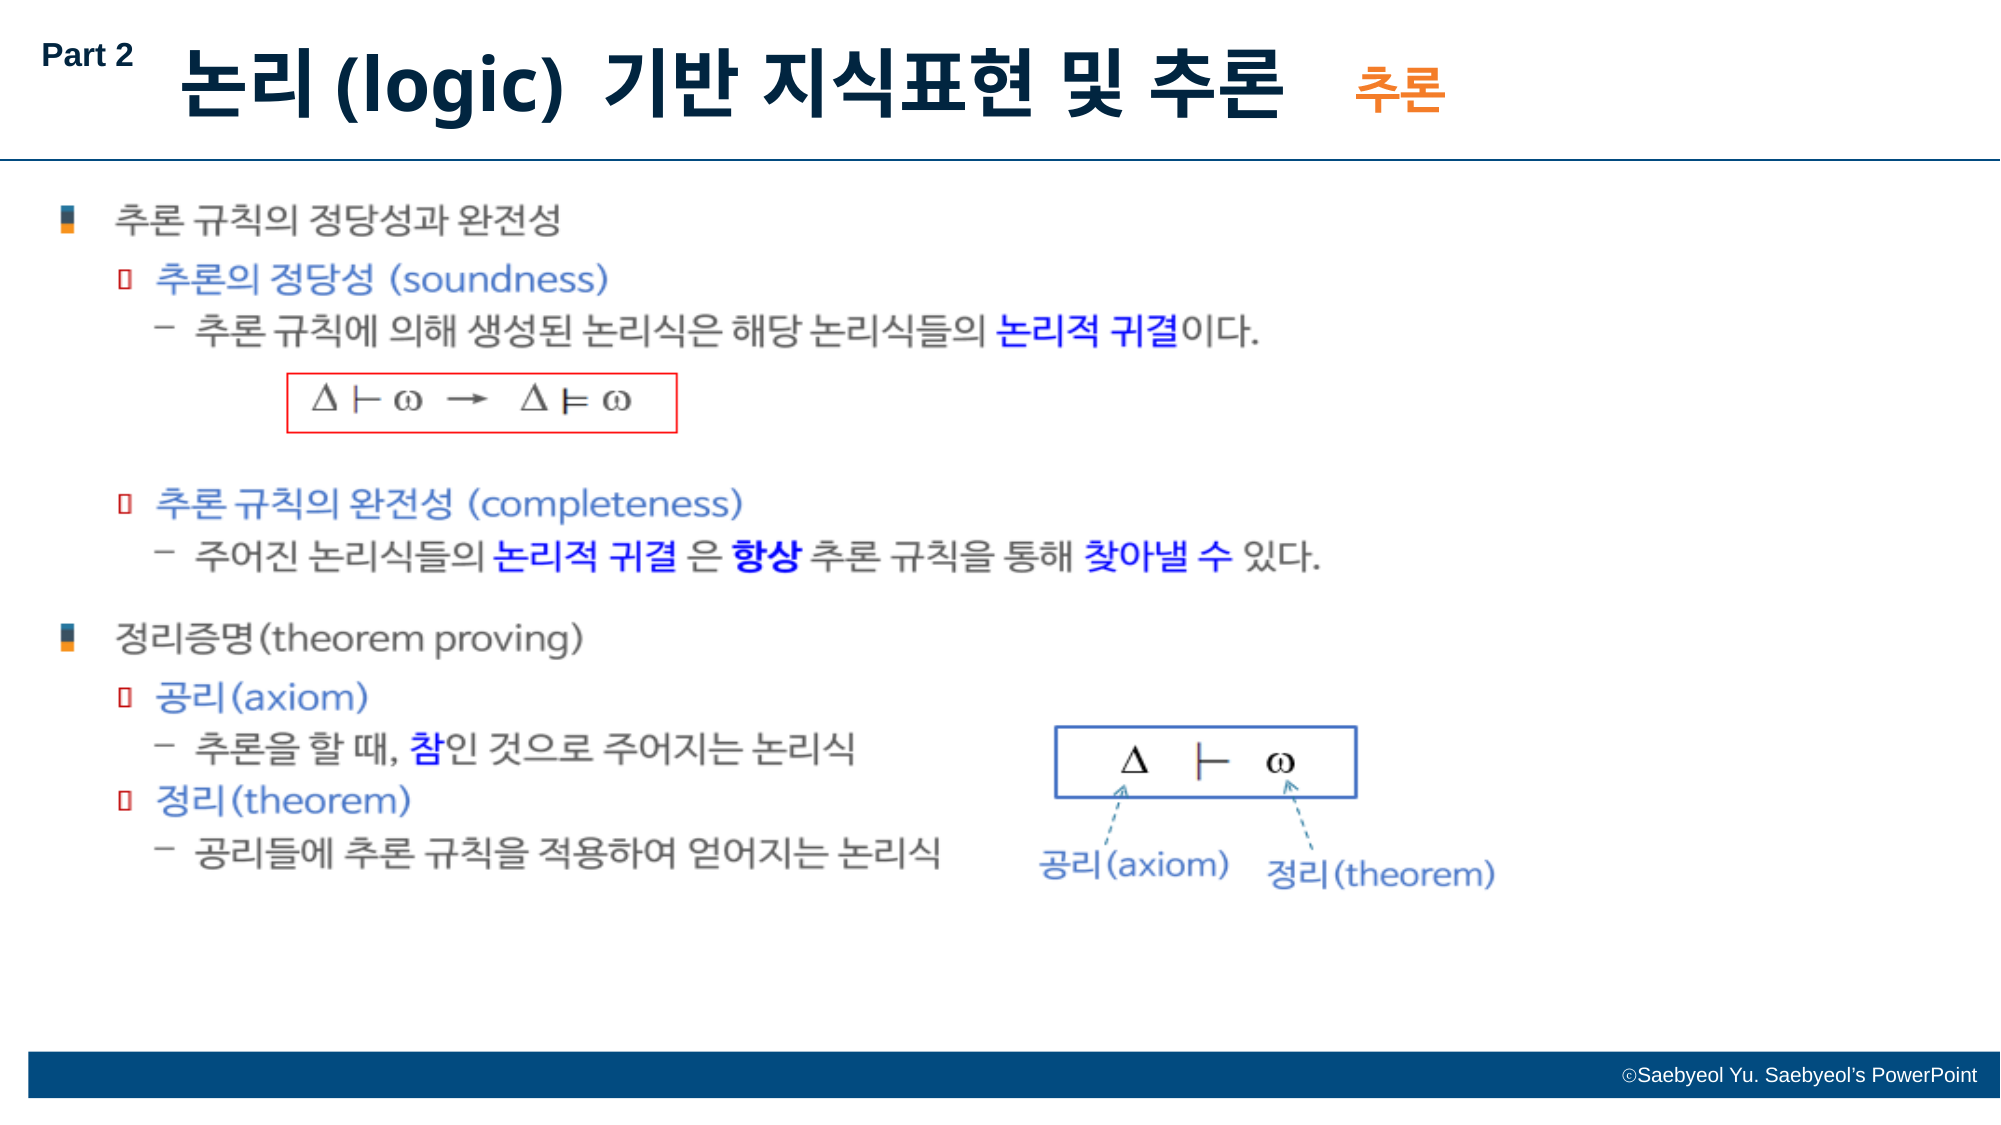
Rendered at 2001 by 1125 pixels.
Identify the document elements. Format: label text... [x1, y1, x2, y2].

text_box 논리(logic) 기반 지식표현 및 추론 [164, 28, 1370, 134]
text_box [1355, 63, 1490, 121]
picture [26, 196, 1608, 965]
text_box Part 2 [26, 26, 165, 81]
